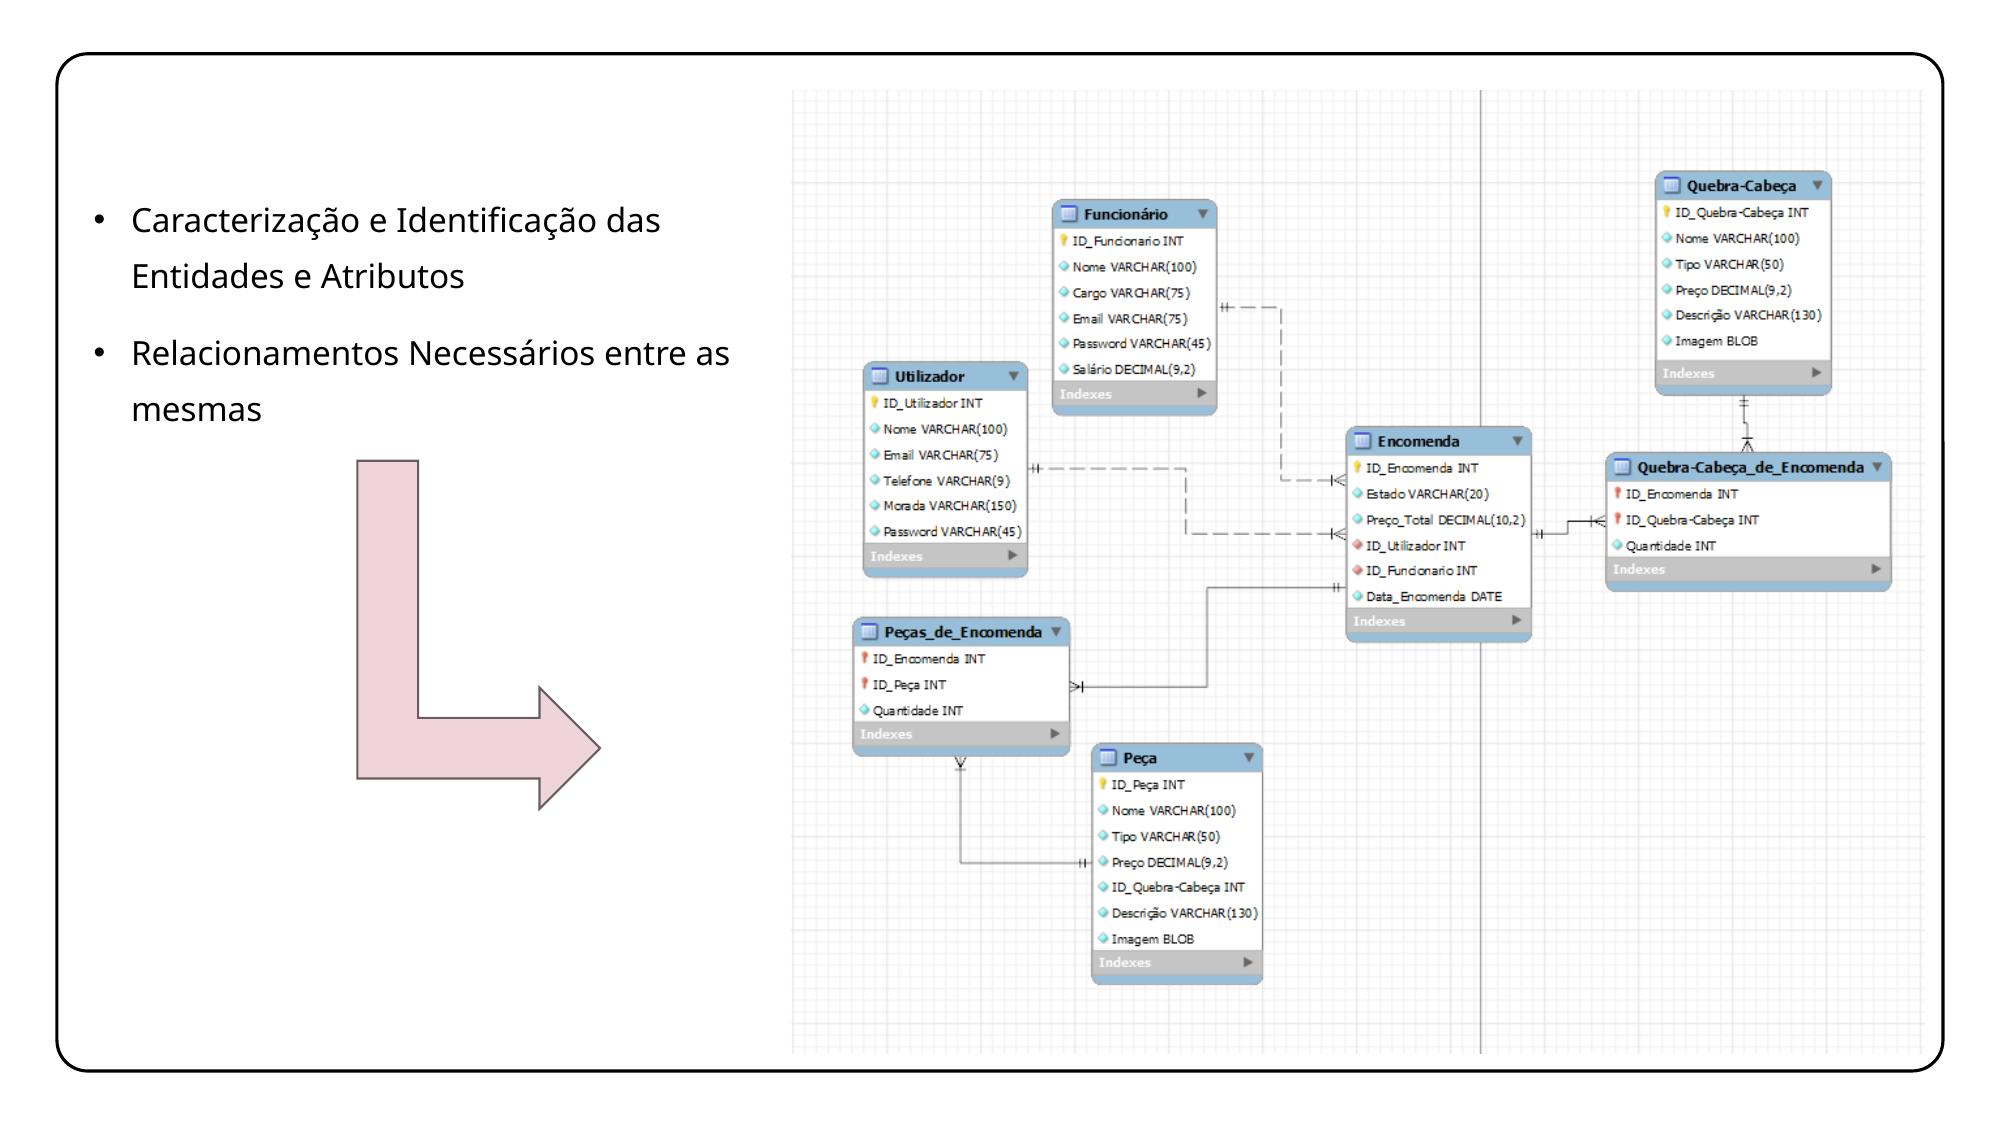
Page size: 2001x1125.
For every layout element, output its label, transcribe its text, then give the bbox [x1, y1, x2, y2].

picture [791, 90, 1925, 1054]
text_box [356, 459, 602, 812]
list Caracterização e Identificação das Entidades e Atributos Relacionamentos Necessários entre as mesmas [78, 175, 765, 301]
